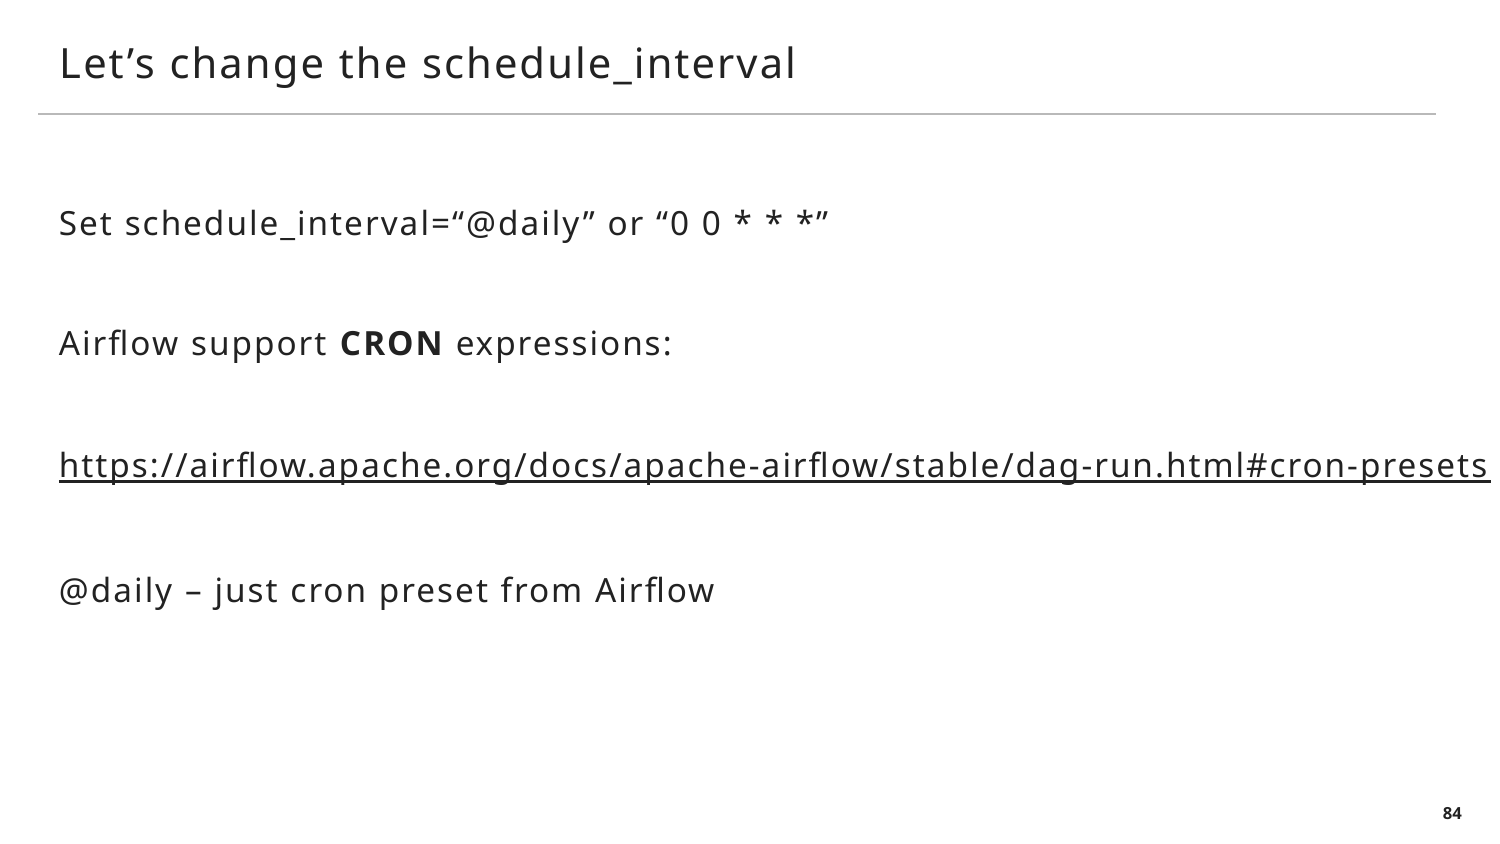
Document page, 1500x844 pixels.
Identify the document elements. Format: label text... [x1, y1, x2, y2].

text_box 84 [1236, 791, 1462, 844]
text_box Set schedule_interval=“@daily” or “0 0 * * *” Airflow support CRON expressions: https://airflow.apache.org/docs/apache-airflow/stable/dag-run.html#cron-presets @daily – just cron preset from Airflow [59, 171, 854, 620]
title Let’s change the schedule_interval [59, 37, 1442, 87]
